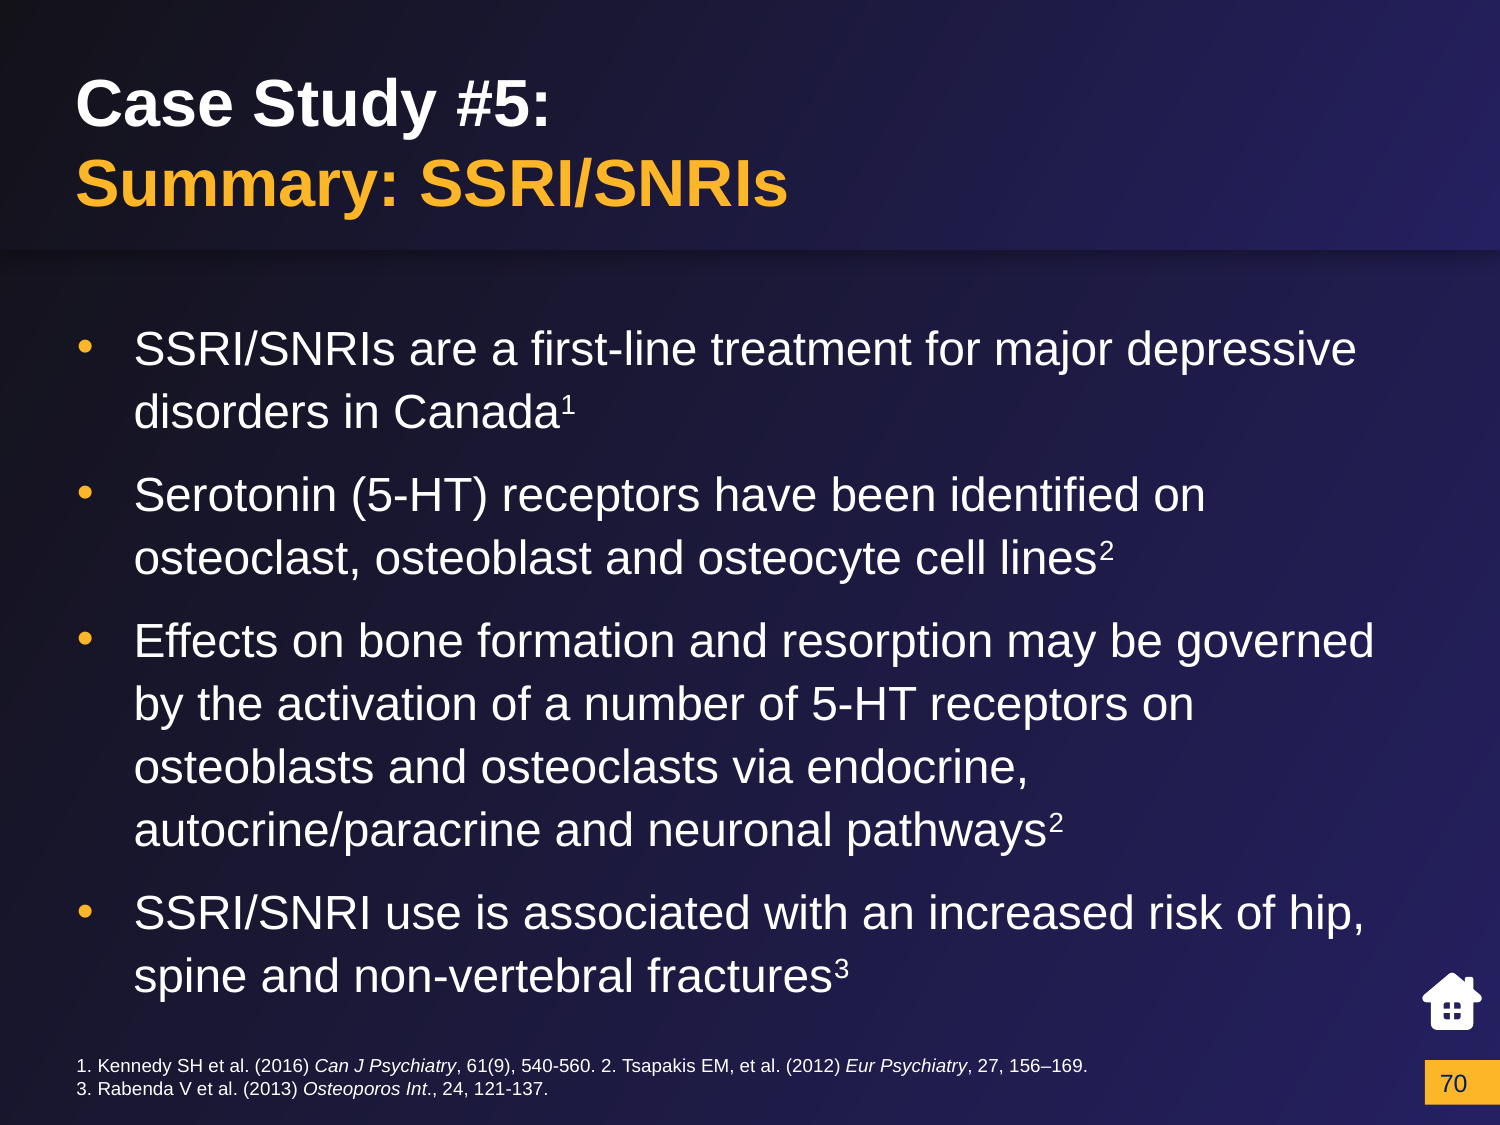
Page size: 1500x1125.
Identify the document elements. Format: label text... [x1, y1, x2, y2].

title Case Study #5: Summary: SSRI/SNRIs [75, 37, 1425, 242]
list SSRI/SNRIs are a first-line treatment for major depressive disorders in Canada1 Serotonin (5-HT) receptors have been identified on osteoclast, osteoblast and osteocyte cell lines2 Effects on bone formation and resorption may be governed by the activation of a number of 5-HT receptors on osteoblasts and osteoclasts via endocrine, autocrine/paracrine and neuronal pathways2 SSRI/SNRI use is associated with an increased risk of hip, spine and non-vertebral fractures3 [76, 287, 1421, 1011]
text_box [1414, 970, 1497, 1032]
text_box 1. Kennedy SH et al. (2016) Can J Psychiatry, 61(9), 540-560. 2. Tsapakis EM, et al. (2012) Eur Psychiatry, 27, 156–169. 3. Rabenda V et al. (2013) Osteoporos Int., 24, 121-137. [75, 1046, 1300, 1107]
